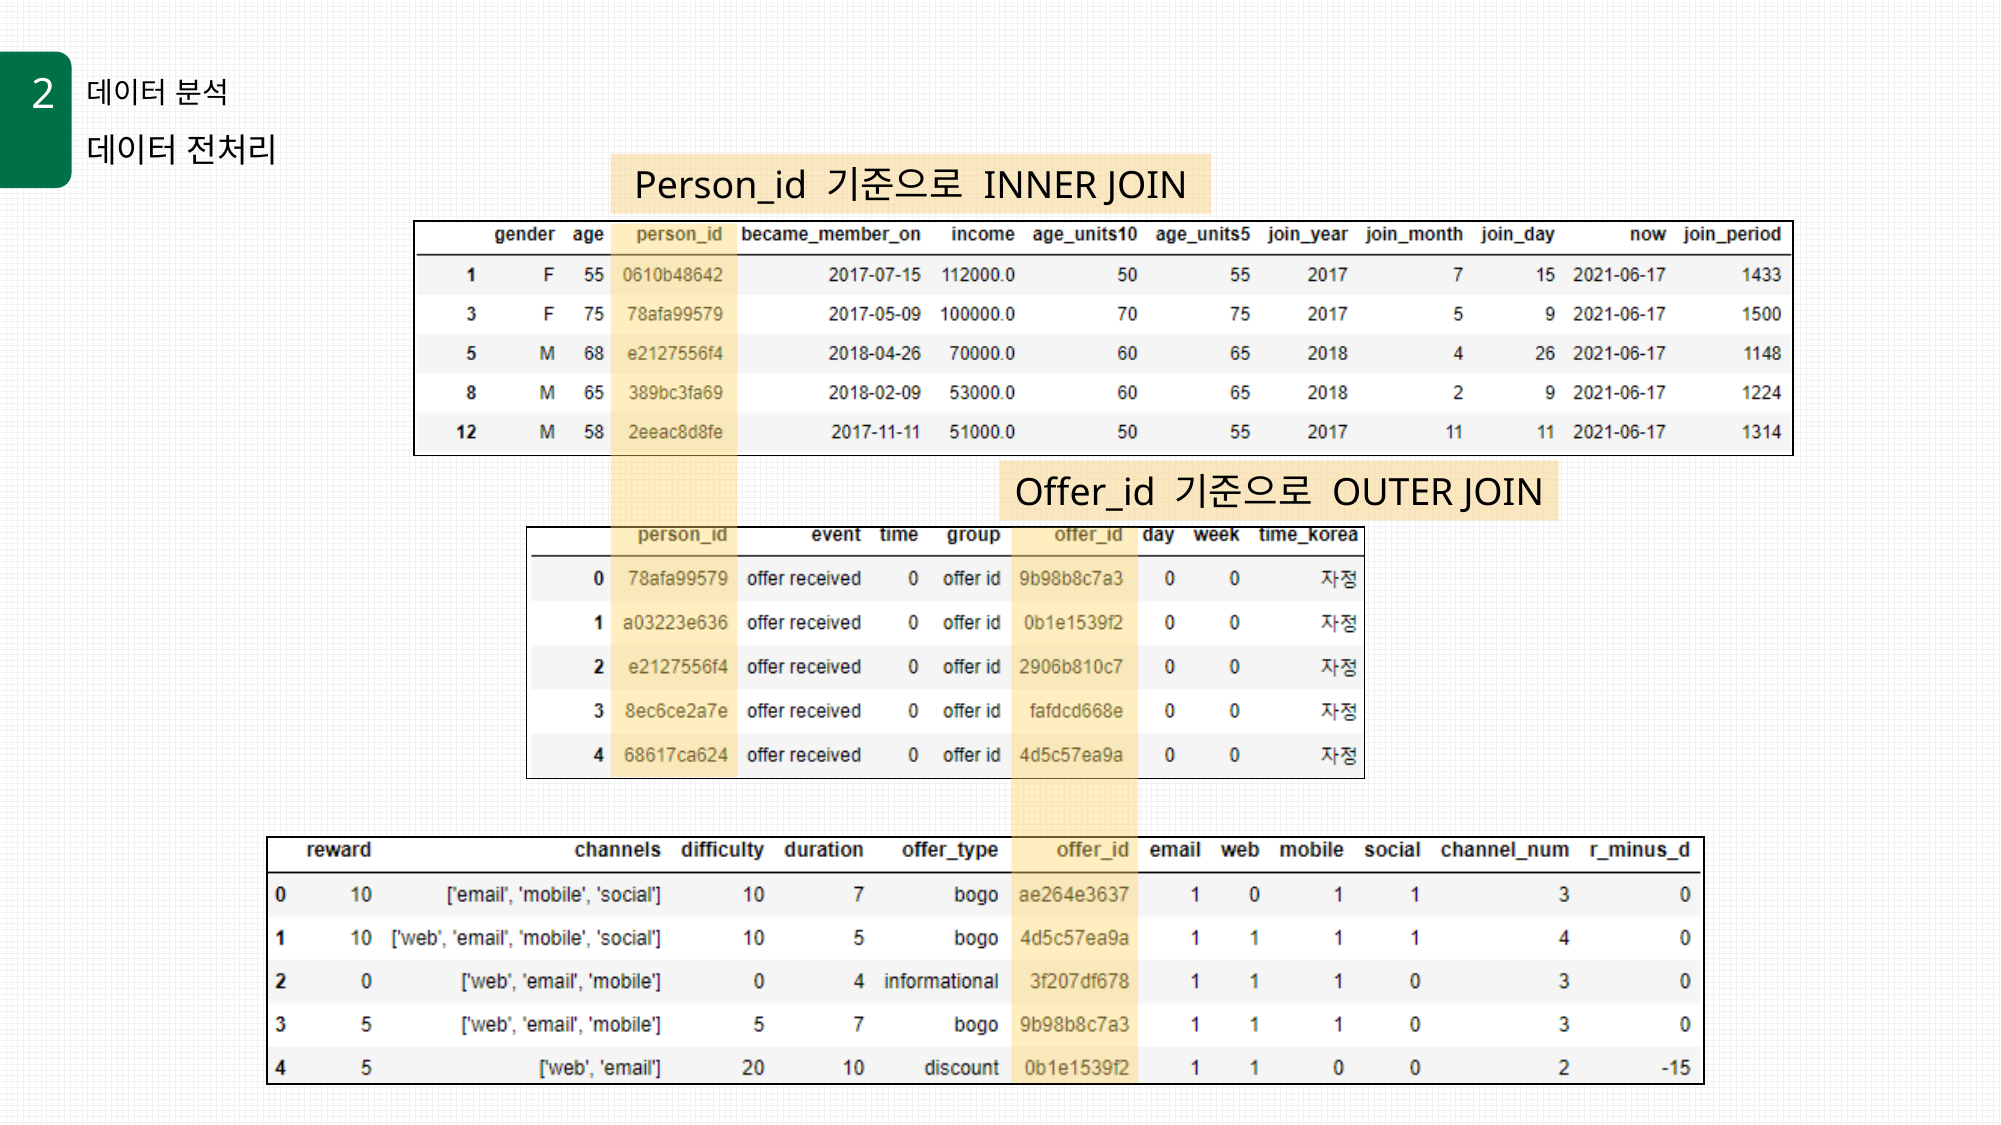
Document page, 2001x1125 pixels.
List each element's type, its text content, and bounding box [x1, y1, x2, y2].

picture [267, 837, 1704, 1084]
text_box [610, 455, 738, 527]
text_box Offer_id 기준으로 OUTER JOIN [999, 460, 1559, 521]
text_box [1010, 778, 1139, 837]
text_box 2 [16, 59, 71, 125]
text_box [0, 50, 73, 190]
text_box 데이터 분석 데이터 전처리 [71, 67, 1072, 177]
text_box Person_id 기준으로 INNER JOIN [610, 153, 1212, 214]
picture [414, 221, 1793, 455]
picture [527, 527, 1364, 778]
